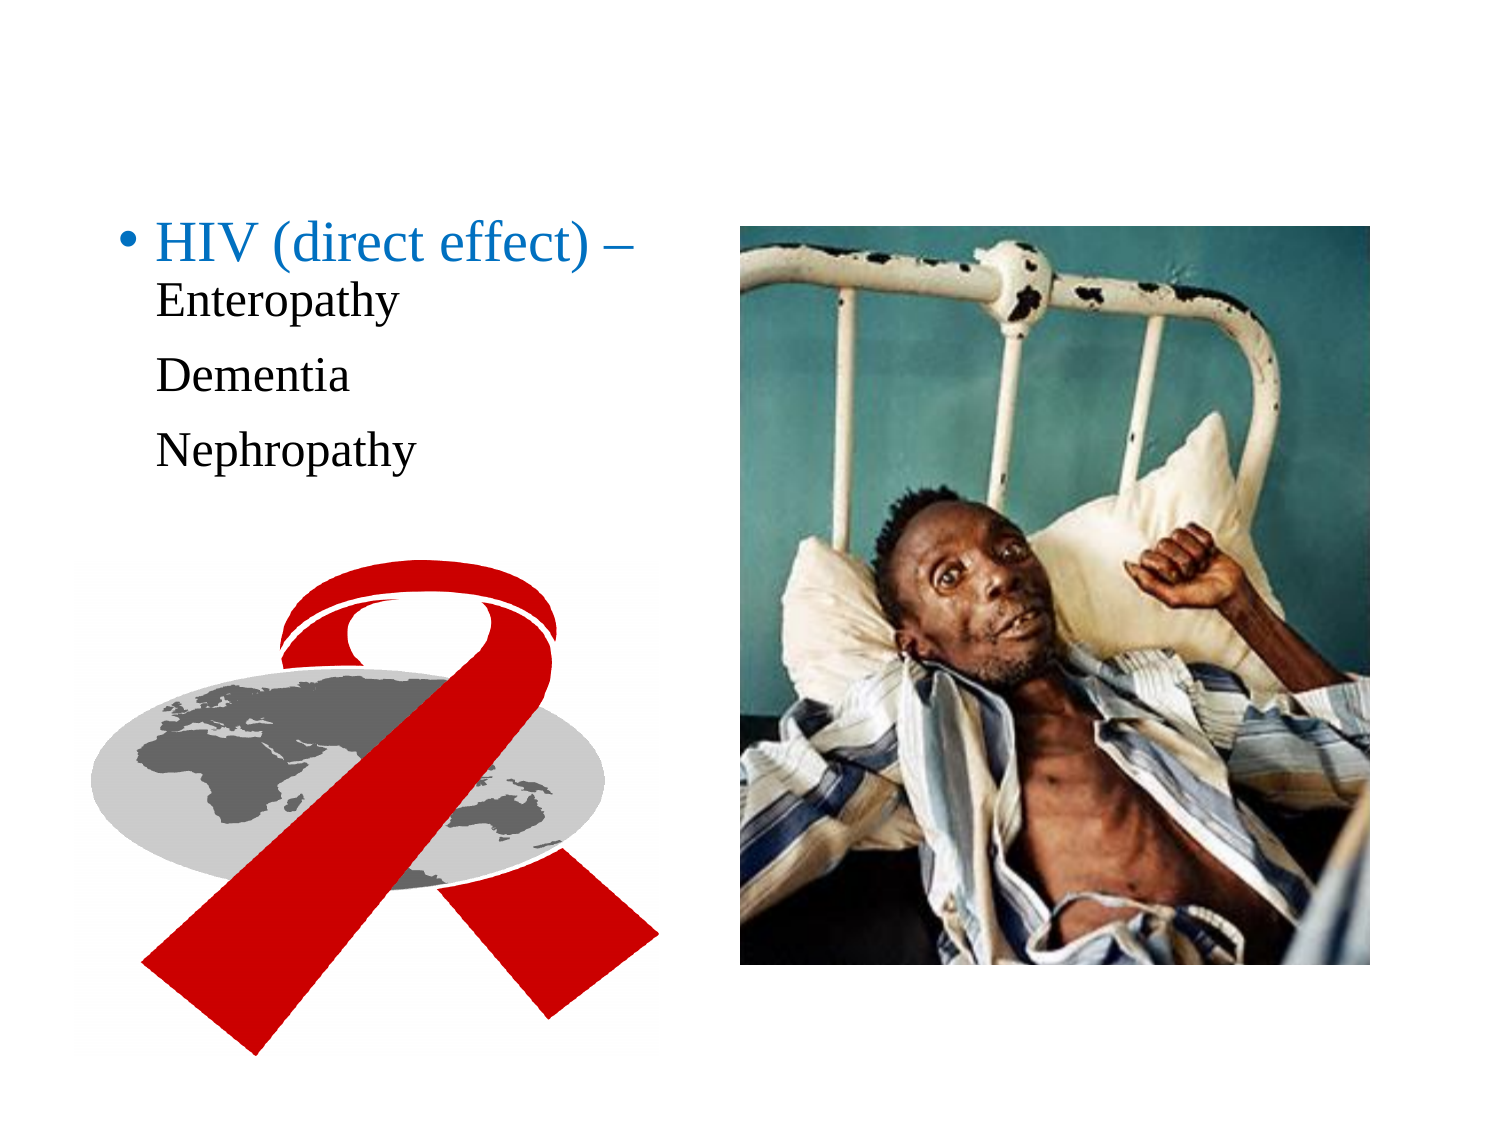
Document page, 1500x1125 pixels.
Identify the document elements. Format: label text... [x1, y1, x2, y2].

list HIV (direct effect) – Enteropathy Dementia Nephropathy [103, 203, 741, 918]
picture [74, 560, 659, 1056]
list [740, 226, 1370, 965]
